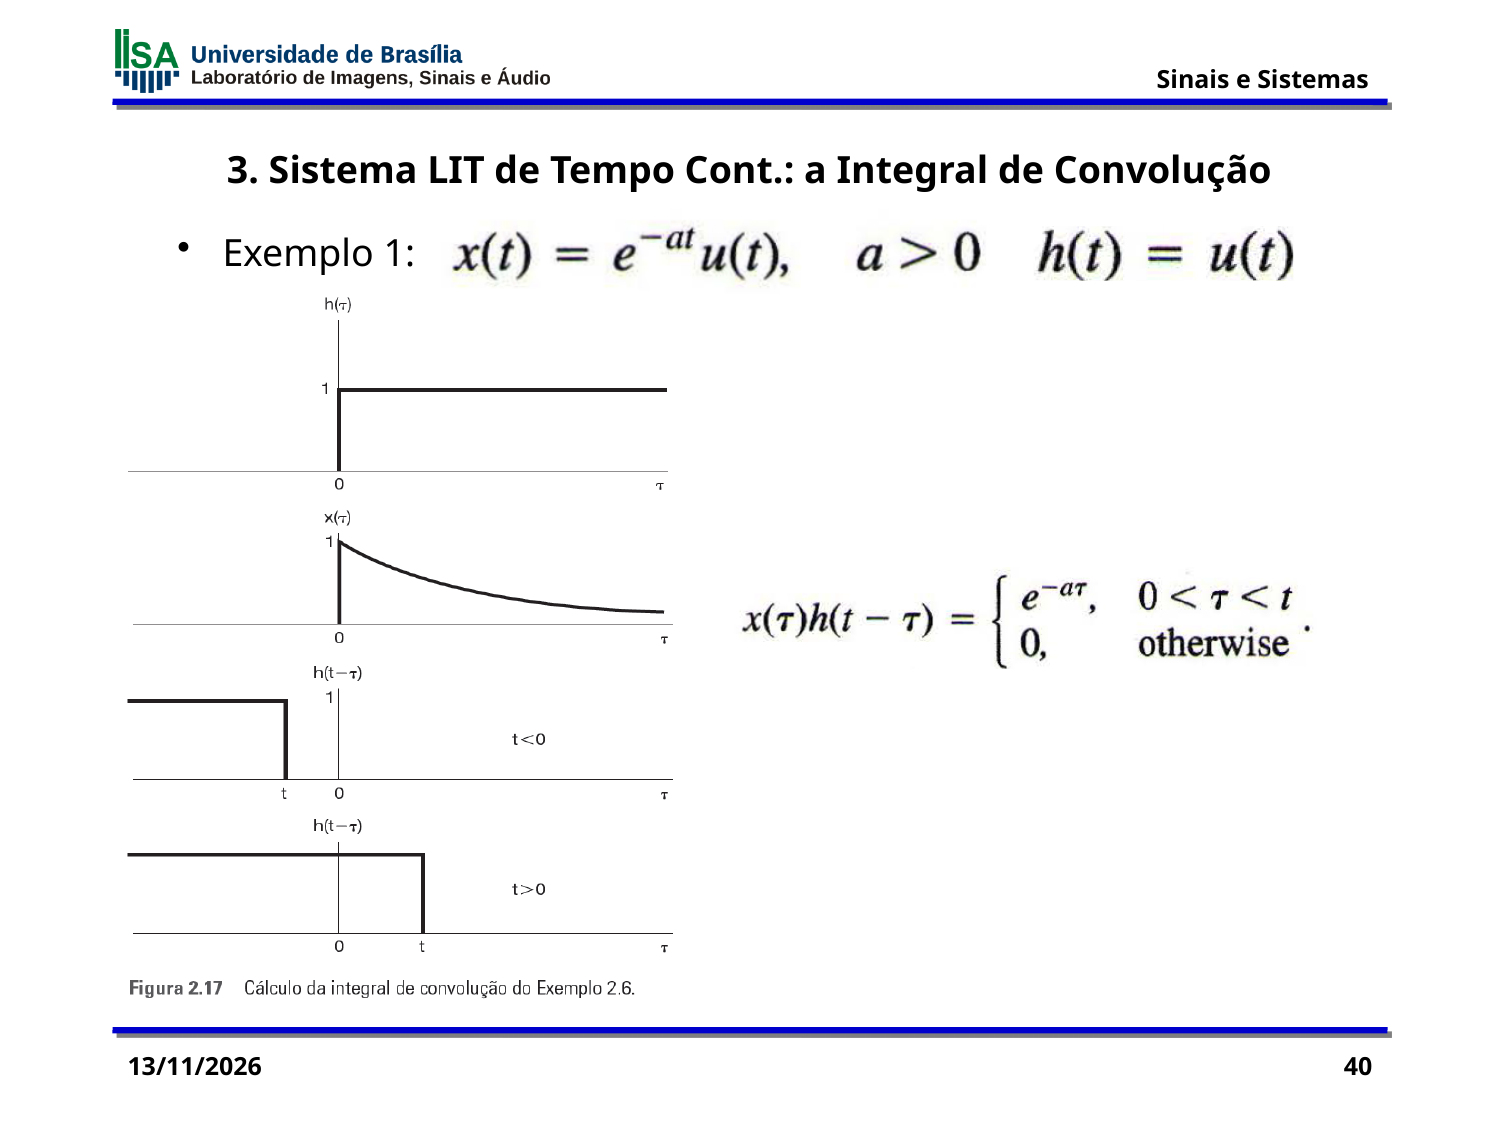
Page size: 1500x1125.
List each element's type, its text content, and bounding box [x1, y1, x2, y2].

picture [1033, 225, 1294, 282]
text_box 3. Sistema LIT de Tempo Cont.: a Integral de Convolução [112, 138, 1388, 198]
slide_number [112, 1042, 426, 1118]
picture [121, 205, 987, 1002]
picture [115, 29, 550, 93]
slide_number 40 [1074, 1042, 1388, 1118]
picture [732, 567, 1318, 669]
text_box Exemplo 1: e . [162, 221, 435, 281]
text_box Exemplo 1: e . [991, 221, 1348, 281]
